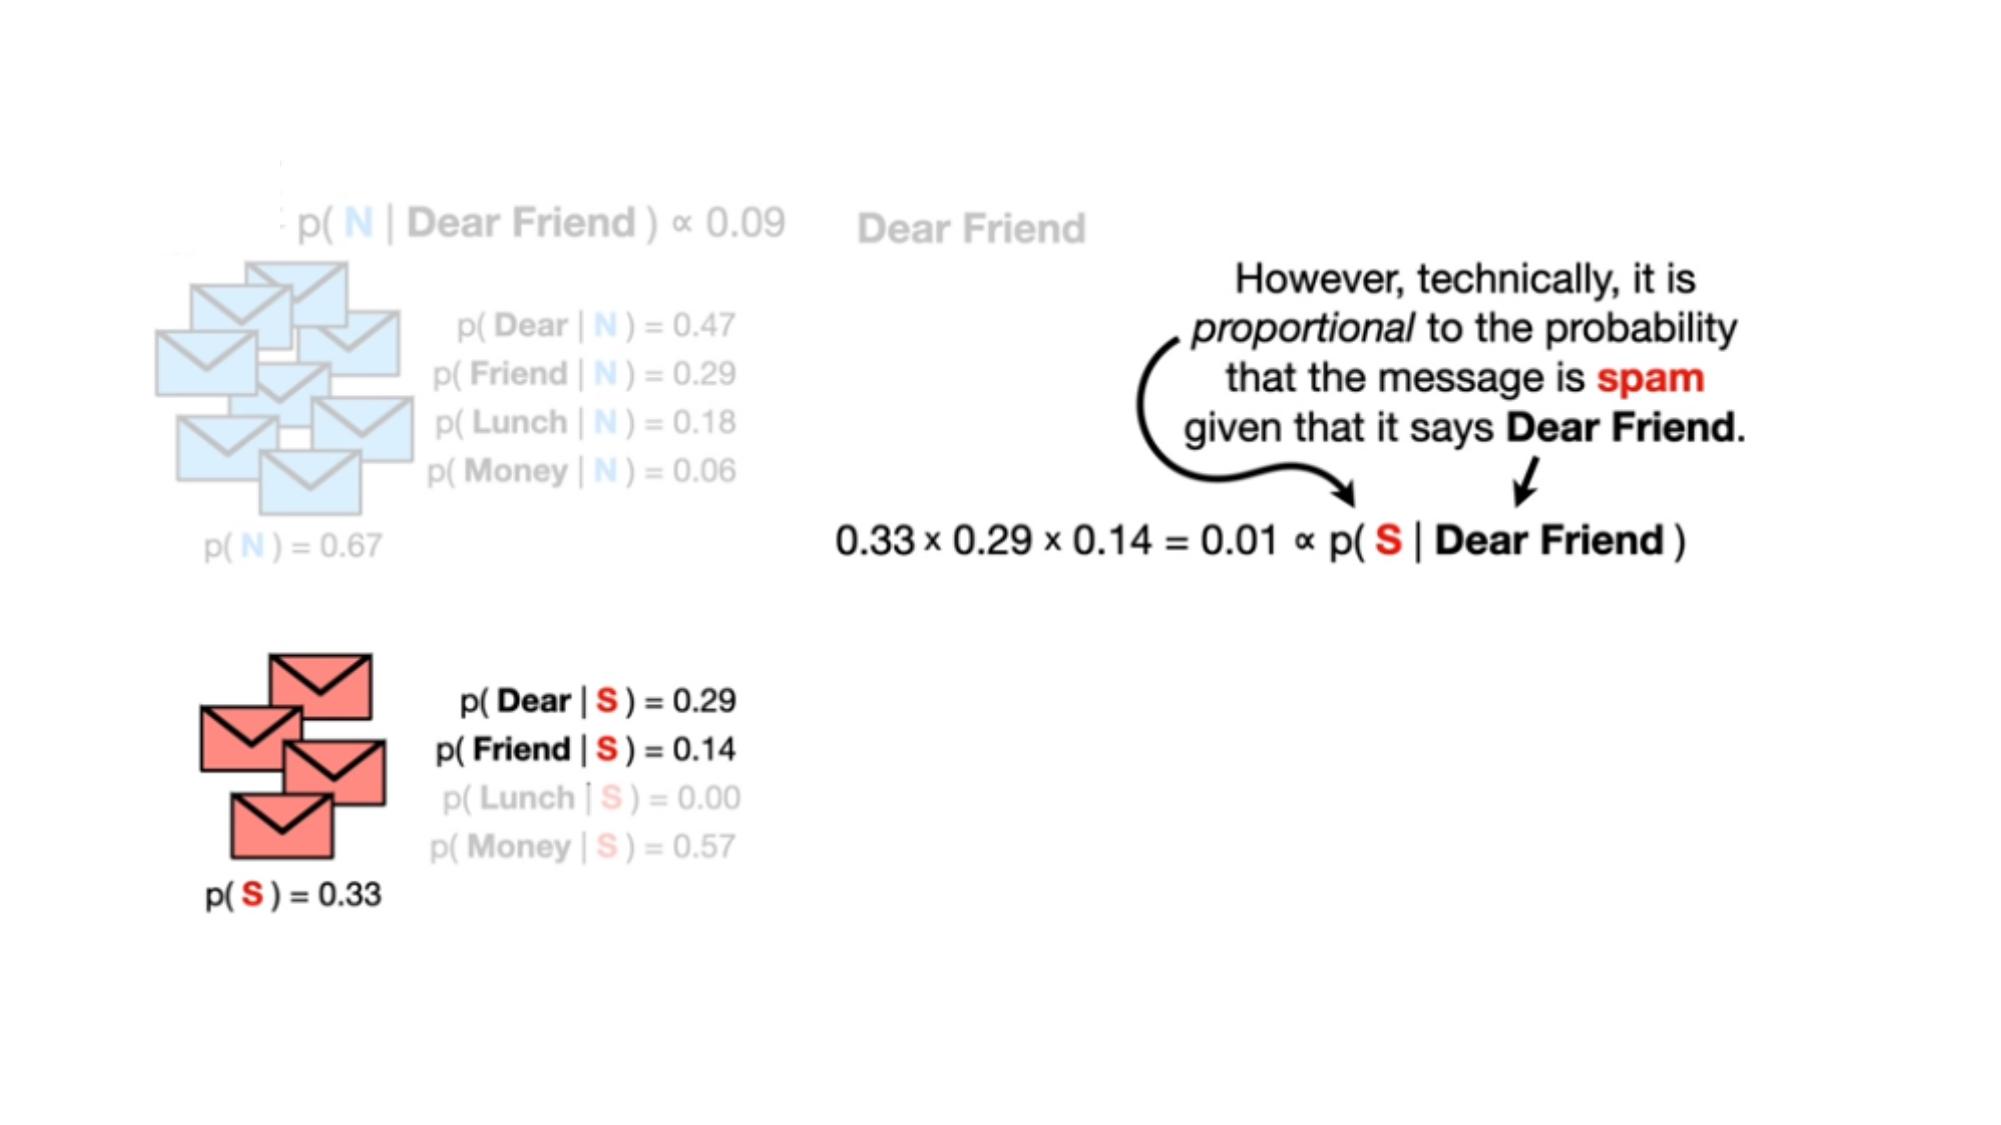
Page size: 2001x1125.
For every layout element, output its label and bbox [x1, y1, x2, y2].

picture [65, 36, 1779, 952]
